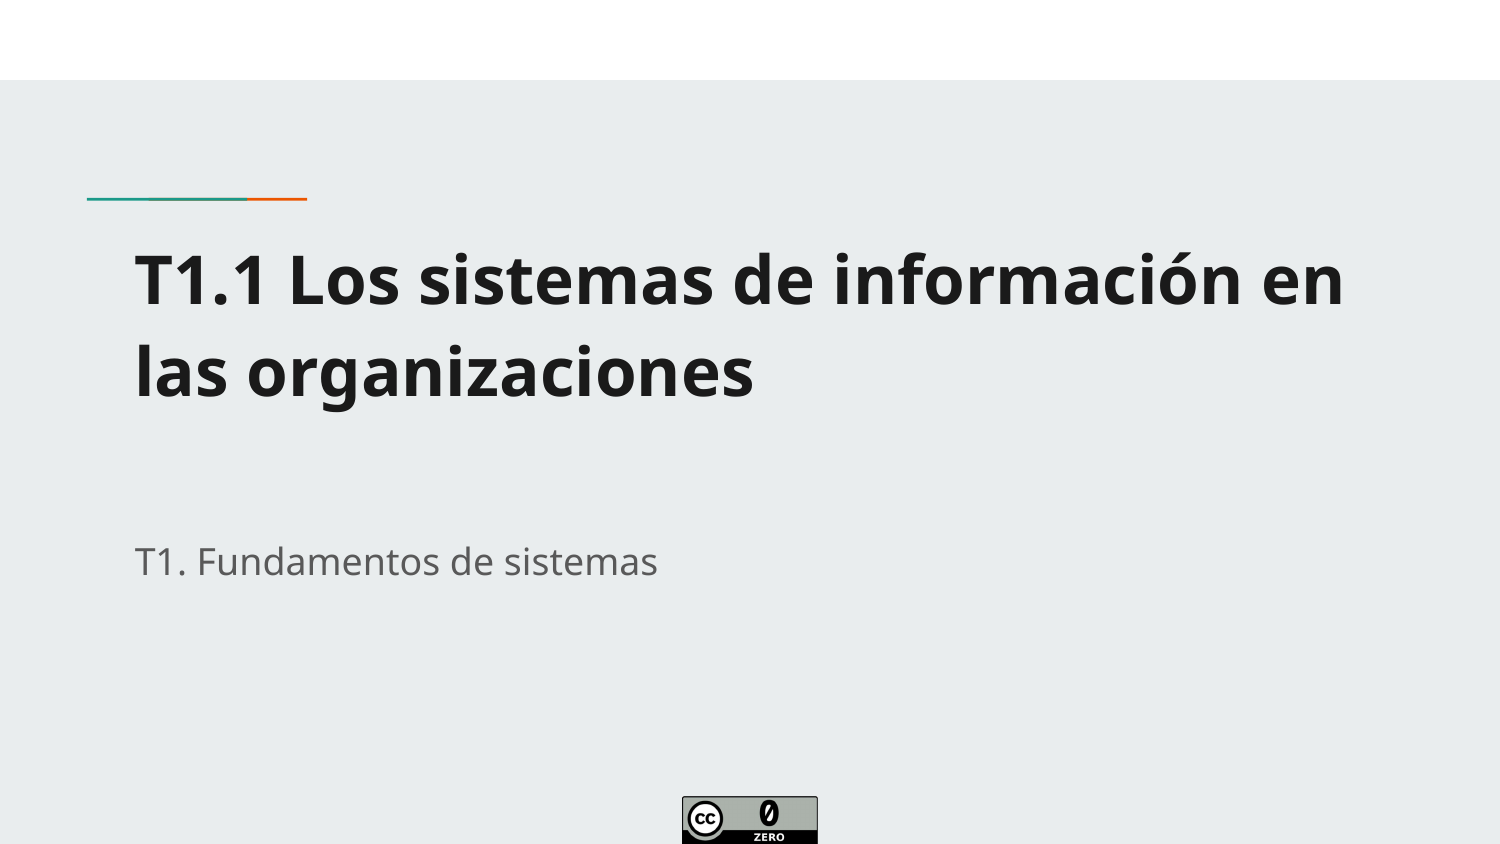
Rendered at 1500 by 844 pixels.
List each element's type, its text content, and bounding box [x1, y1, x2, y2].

picture [682, 795, 818, 844]
title T1.1 Los sistemas de información en las organizaciones [119, 216, 1381, 490]
subtitle T1. Fundamentos de sistemas [119, 520, 1381, 610]
